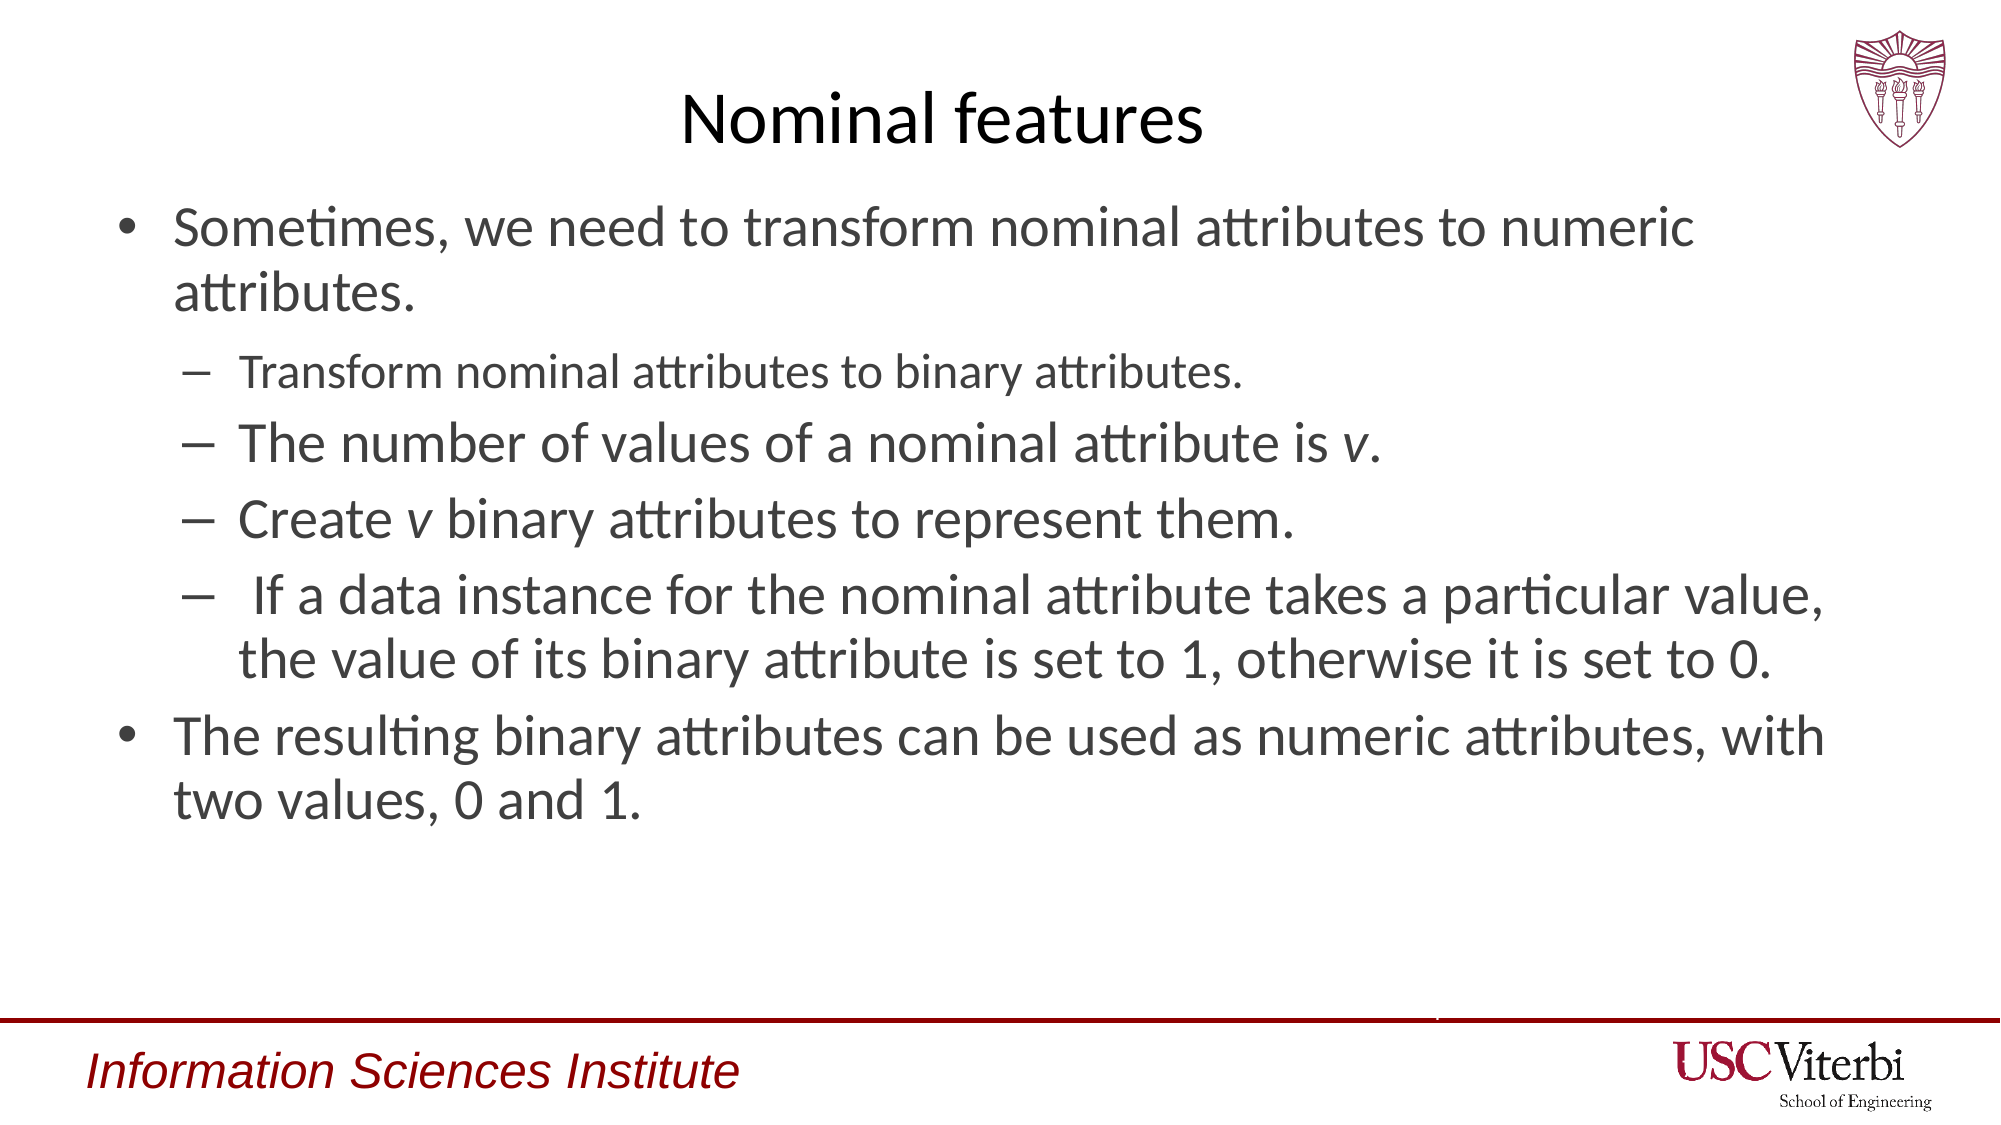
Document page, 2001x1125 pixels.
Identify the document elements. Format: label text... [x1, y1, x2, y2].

title Nominal features [99, 0, 1783, 187]
text_box Source: https://www.cs.uic.edu/~liub/ 17 [1305, 1005, 1731, 1083]
list Sometimes, we need to transform nominal attributes to numeric attributes. Transform nominal attributes to binary attributes. The number of values of a nominal attribute is v. Create v binary attributes to represent them. If a data instance for the nominal attribute takes a particular value, the value of its binary attribute is set to 1, otherwise it is set to 0. The resulting binary attributes can be used as numeric attributes, with two values, 0 and 1. [99, 187, 1902, 1005]
picture [1641, 1027, 1964, 1118]
picture [1824, 13, 1975, 164]
